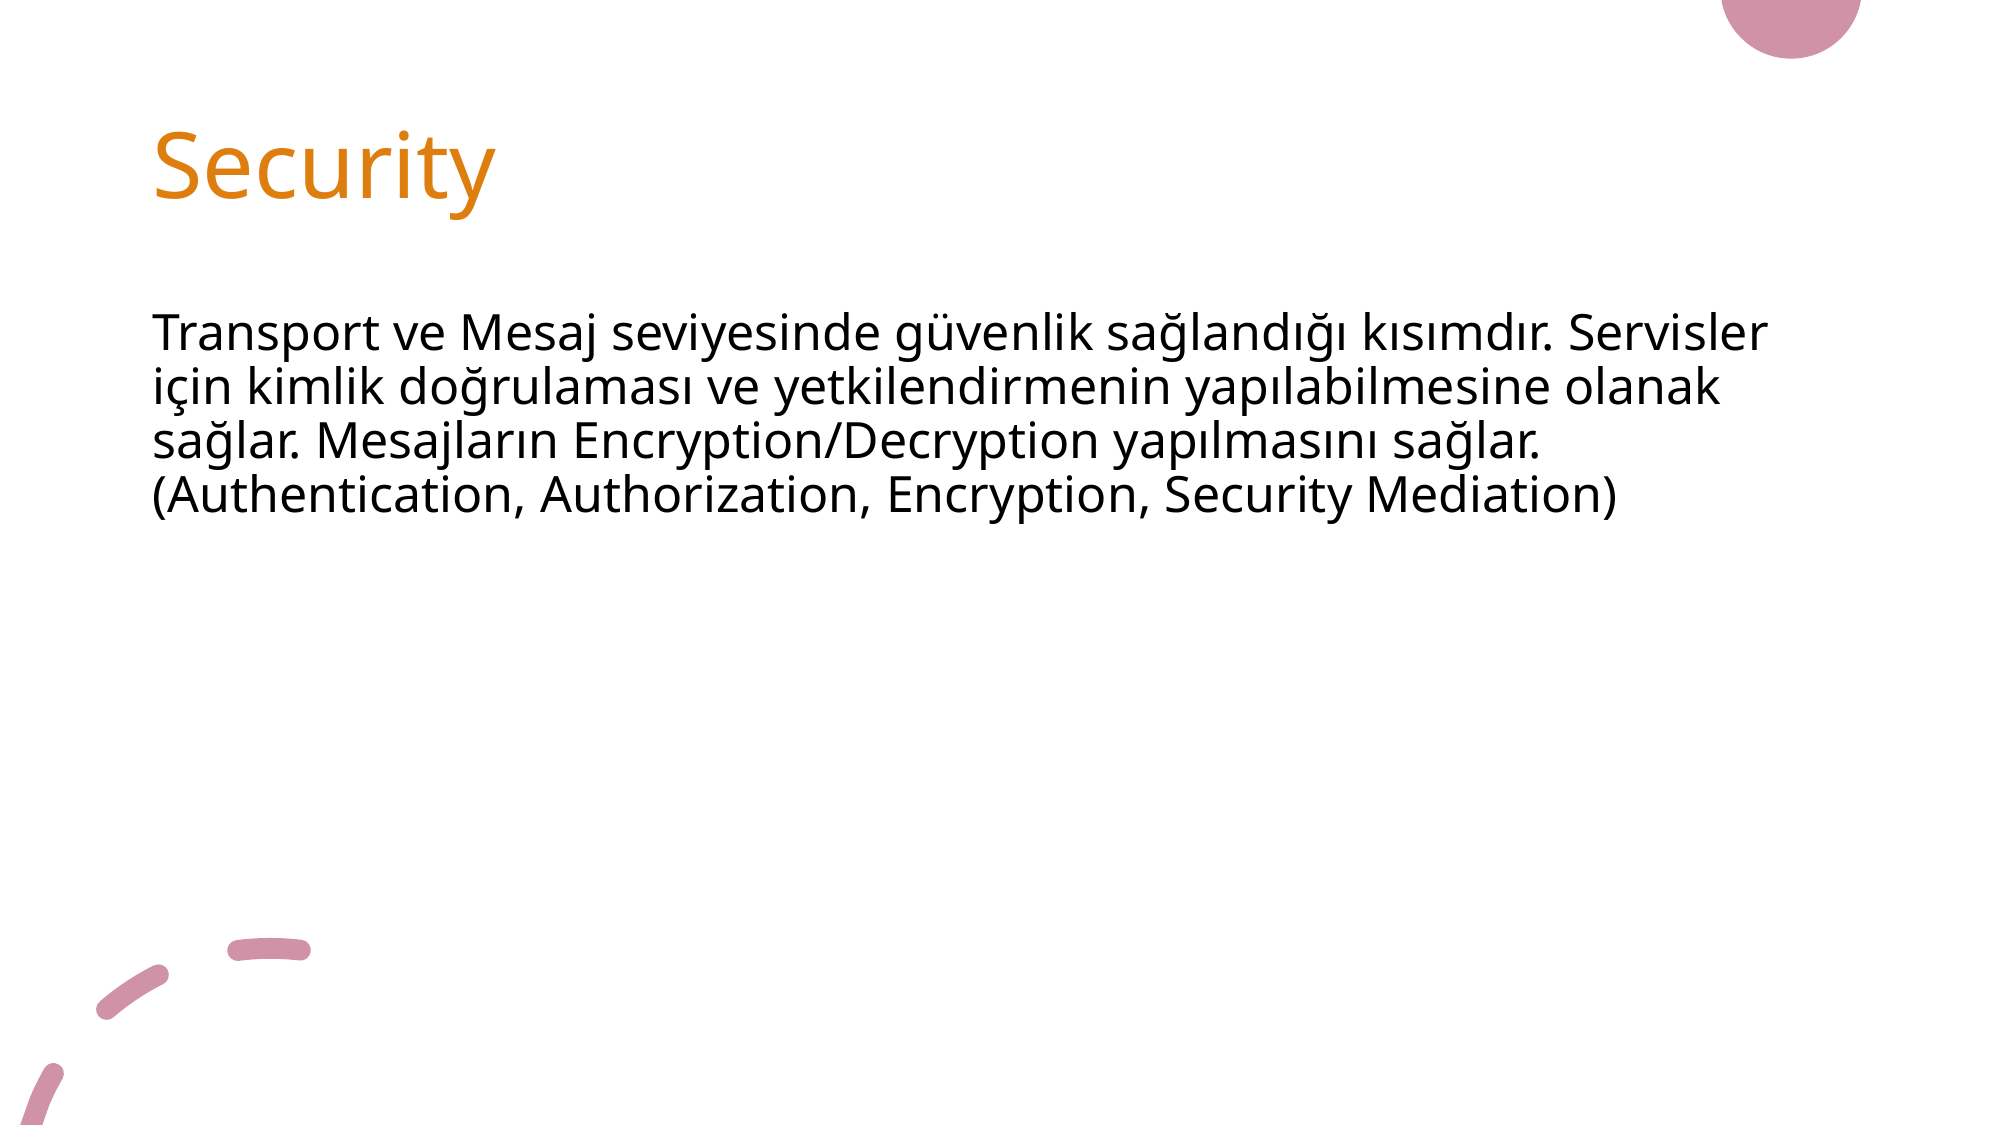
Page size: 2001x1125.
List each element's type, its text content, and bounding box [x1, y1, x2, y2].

list Transport ve Mesaj seviyesinde güvenlik sağlandığı kısımdır. Servisler için kimlik doğrulaması ve yetkilendirmenin yapılabilmesine olanak sağlar. Mesajların Encryption/Decryption yapılmasını sağlar. (Authentication, Authorization, Encryption, Security Mediation) [137, 299, 1863, 933]
title Security [137, 59, 1863, 278]
